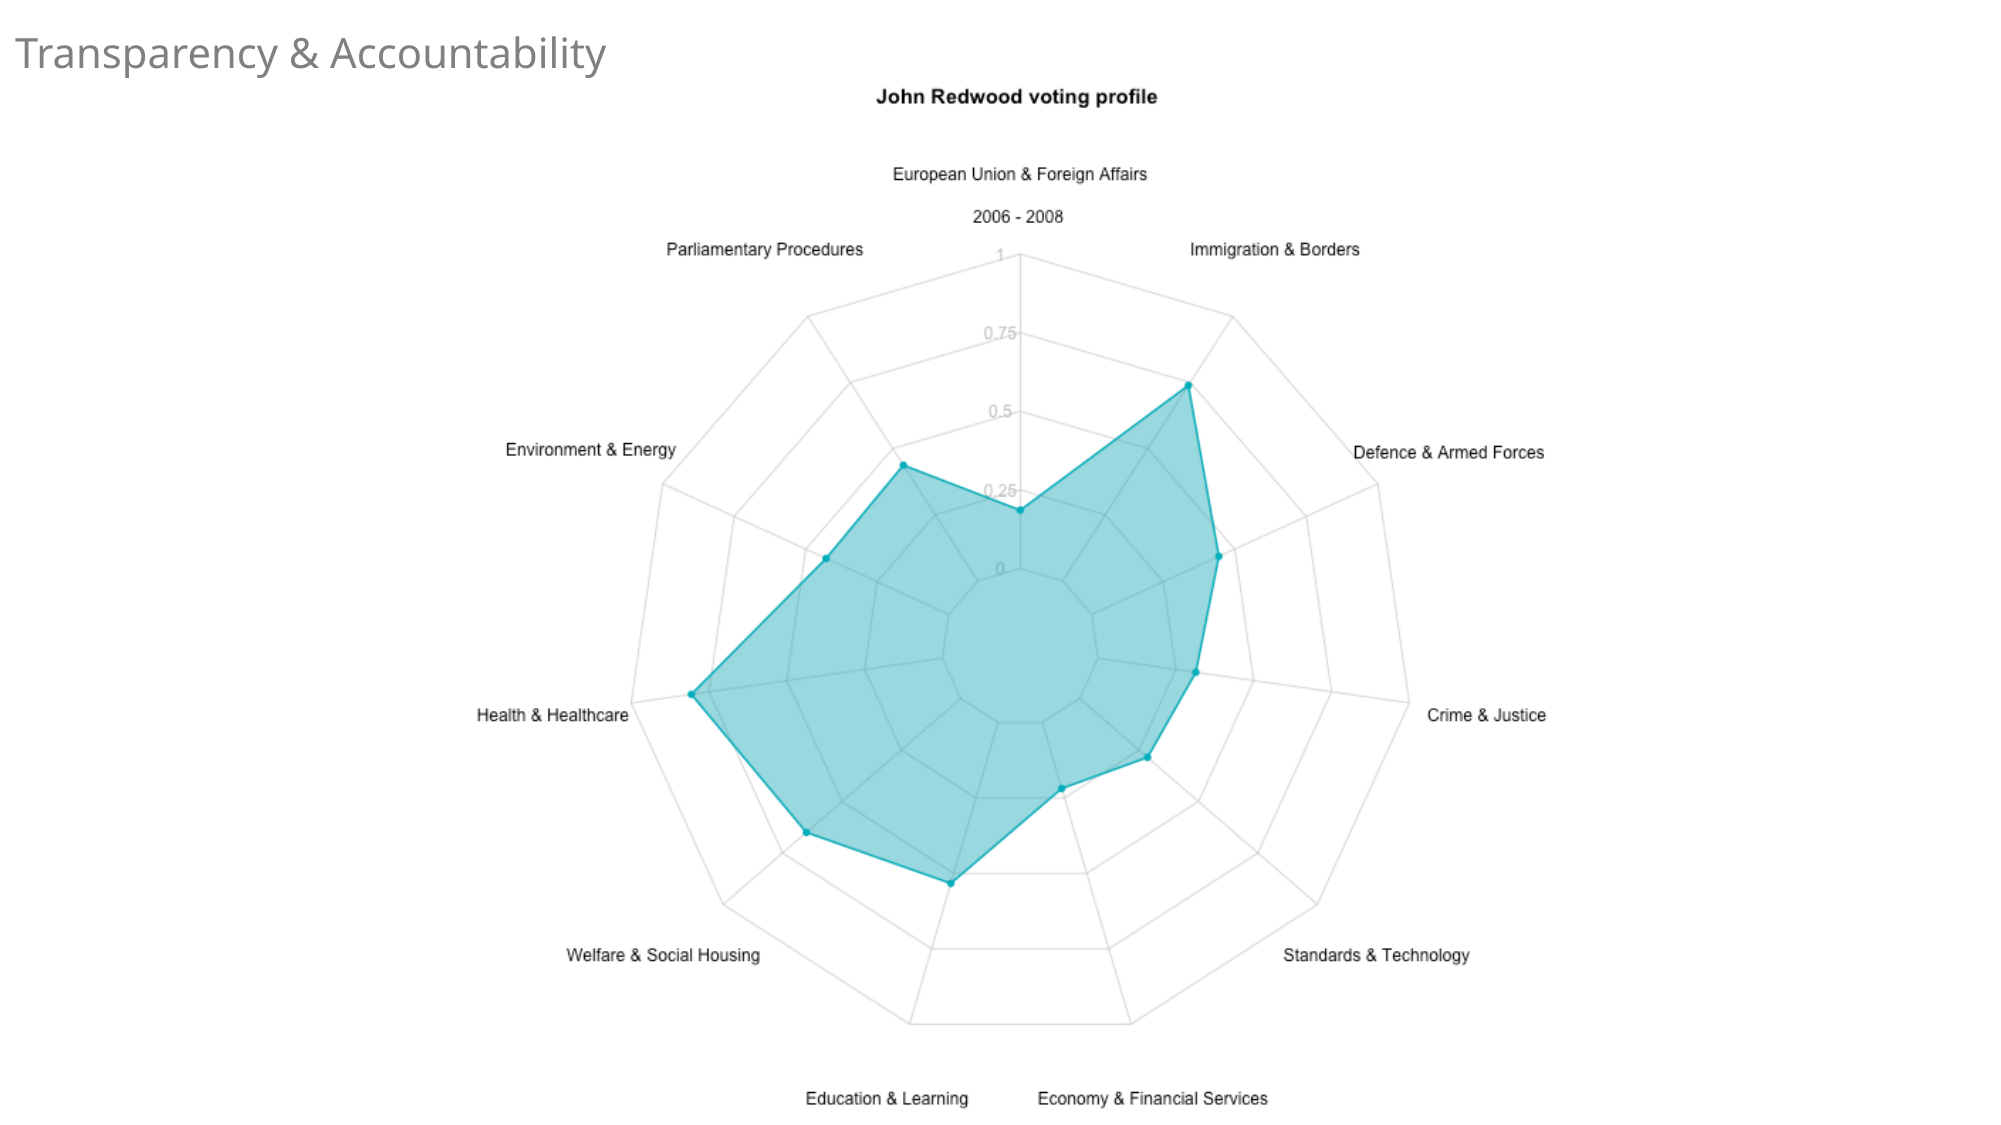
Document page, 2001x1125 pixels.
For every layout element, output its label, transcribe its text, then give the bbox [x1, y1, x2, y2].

title Transparency & Accountability [0, 0, 1725, 164]
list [290, 54, 1710, 1125]
